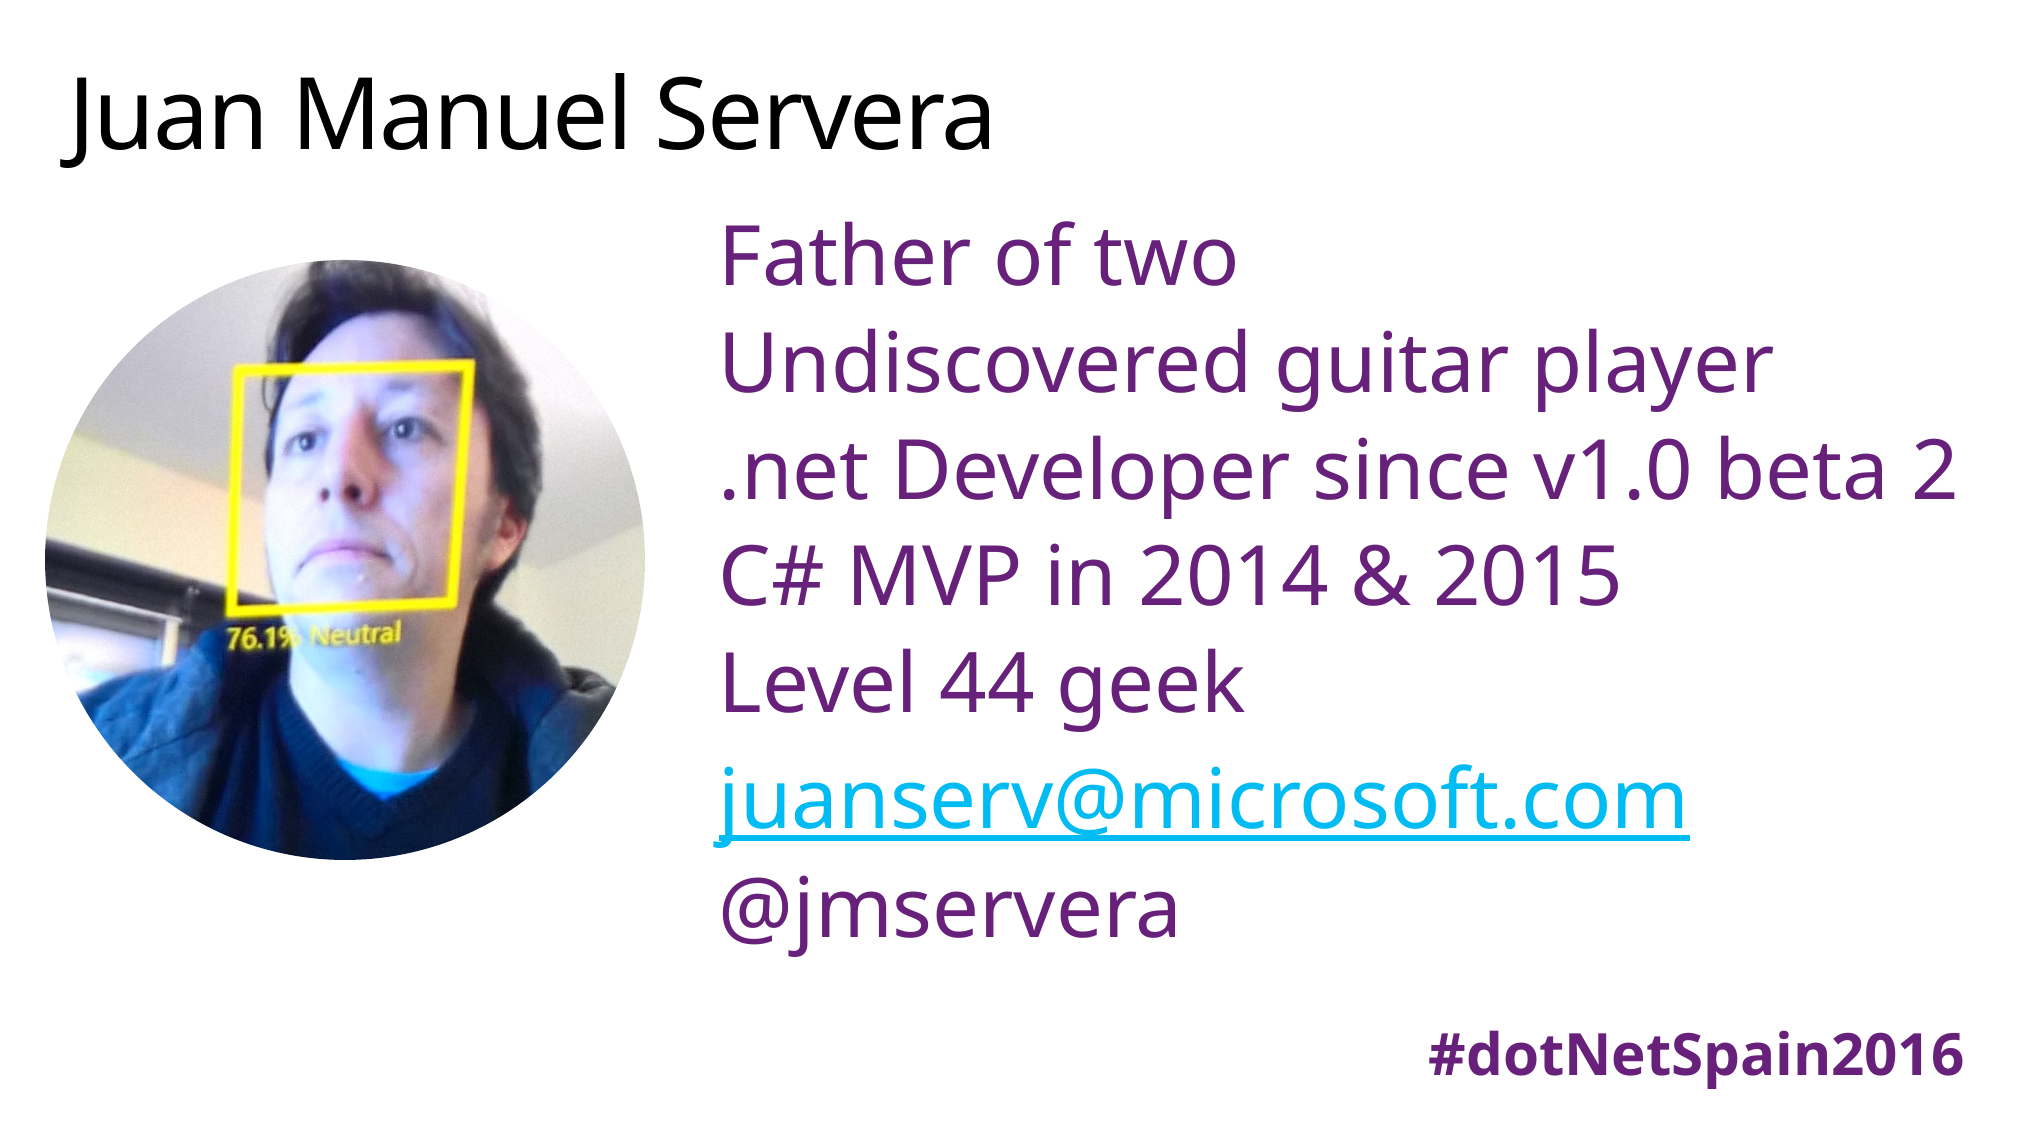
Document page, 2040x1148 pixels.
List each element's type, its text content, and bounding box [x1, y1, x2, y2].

title Juan Manuel Servera [45, 48, 1996, 199]
picture [44, 259, 646, 861]
list Father of two Undiscovered guitar player .net Developer since v1.0 beta 2 C# MVP in 2014 & 2015 Level 44 geek juanserv@microsoft.com @jmservera [694, 199, 1995, 987]
